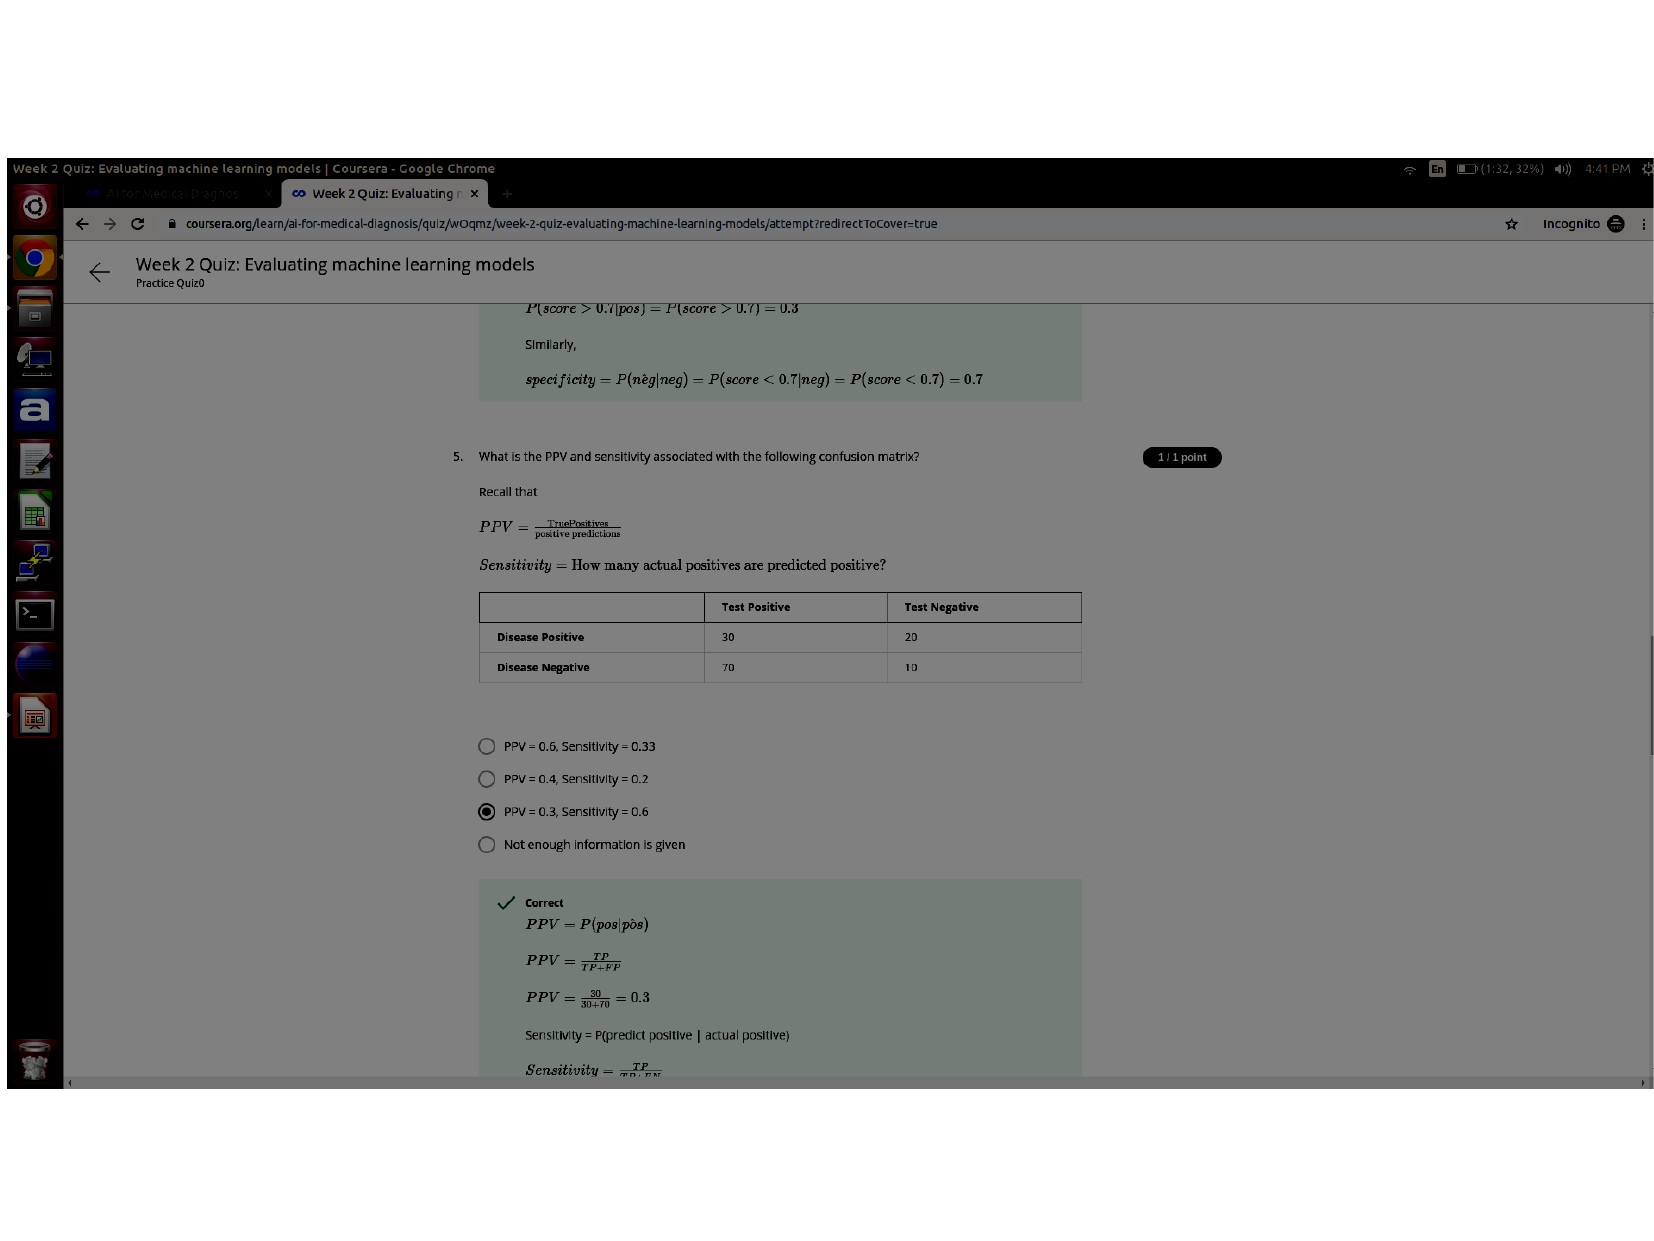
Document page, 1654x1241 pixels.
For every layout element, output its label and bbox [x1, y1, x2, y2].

picture [7, 158, 1654, 1089]
